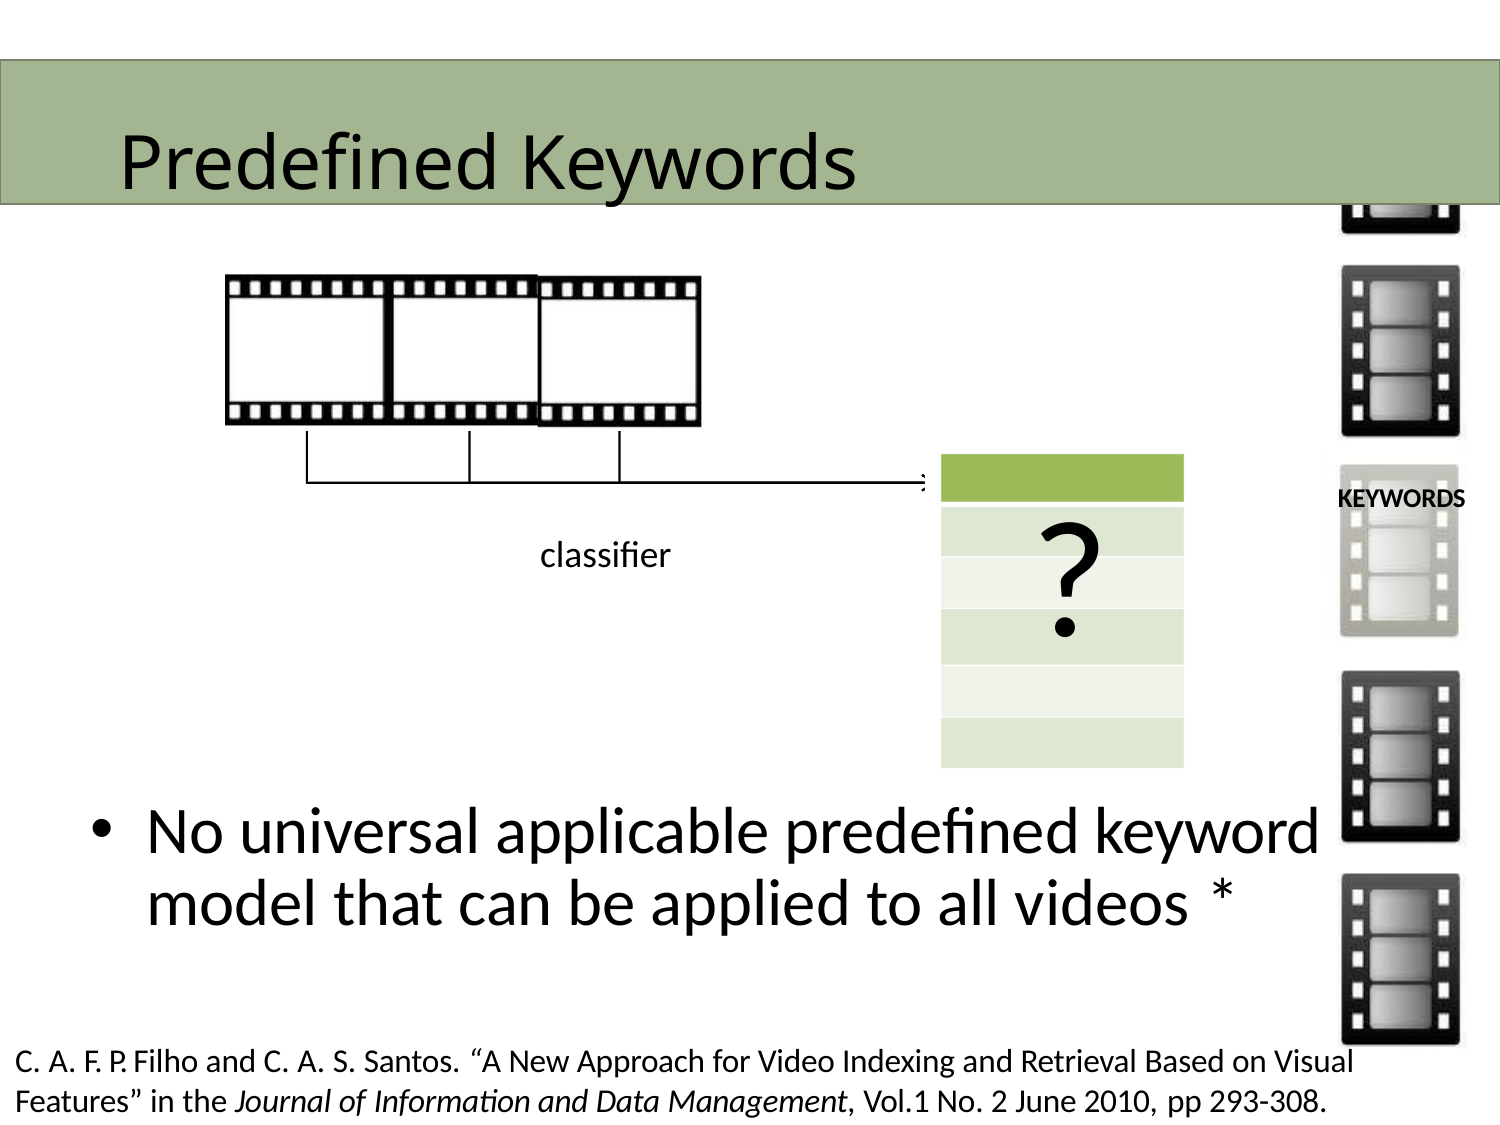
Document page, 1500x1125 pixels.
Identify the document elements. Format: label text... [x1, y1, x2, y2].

text_box [305, 431, 468, 484]
text_box [537, 262, 702, 432]
text_box [618, 431, 924, 484]
text_box Predefined Keywords [0, 60, 1500, 205]
text_box classifier [537, 528, 675, 576]
text_box No universal applicable predefined keyword model that can be applied to all videos * C. A. F. P. Filho and C. A. S. Santos. “A New Approach for Video Indexing and Retrieval Based on Visual Features” in the Journal of Information and Data Management, Vol.1 No. 2 June 2010, pp 293-308. [12, 783, 1380, 1119]
text_box [1324, 653, 1475, 1063]
text_box [924, 437, 1200, 783]
text_box KEYWORDS [1335, 478, 1470, 514]
text_box ? [1029, 467, 1112, 670]
text_box [1324, 450, 1475, 653]
text_box [225, 262, 537, 432]
text_box [1324, 50, 1475, 60]
text_box [468, 431, 618, 484]
text_box [1324, 205, 1475, 450]
